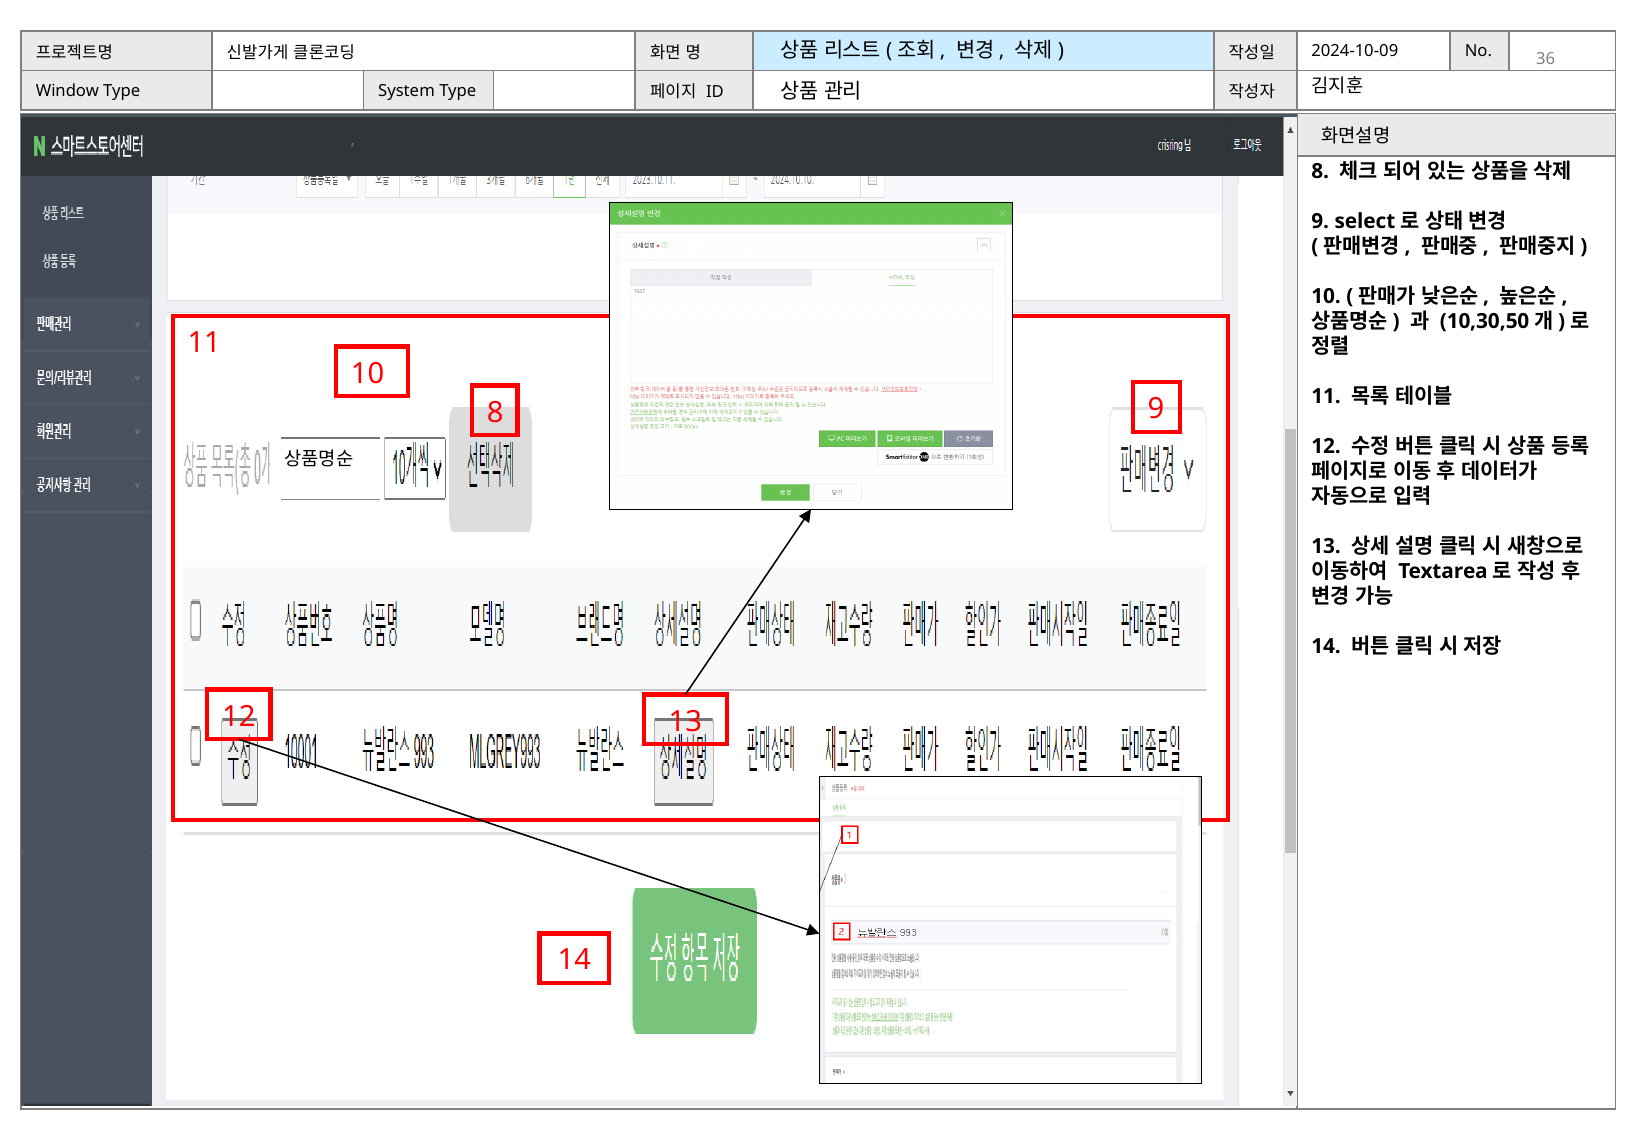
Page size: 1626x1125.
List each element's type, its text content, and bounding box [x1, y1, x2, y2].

text_box 상품 리스트(조회, 변경, 삭제) [765, 29, 1097, 70]
text_box 상품 관리 [765, 70, 1097, 110]
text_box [685, 509, 812, 695]
text_box 김지훈 [1296, 66, 1593, 104]
text_box 8. 체크 되어 있는 상품을 삭제 9. select로 상태 변경 (판매변경, 판매중, 판매중지) 10. (판매가 낮은순, 높은순, 상품명순) 과 (10,30,50개)로 정렬 11. 목록 테이블 12. 수정 버튼 클릭 시 상품 등록 페이지로 이동 후 데이터가 자동으로 입력 13. 상세 설명 클릭 시 새창으로 이동하여 Textarea로 작성 후 변경 가능 14. 버튼 클릭 시 저장 [1301, 150, 1616, 740]
picture [21, 113, 1298, 1107]
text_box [238, 739, 820, 934]
